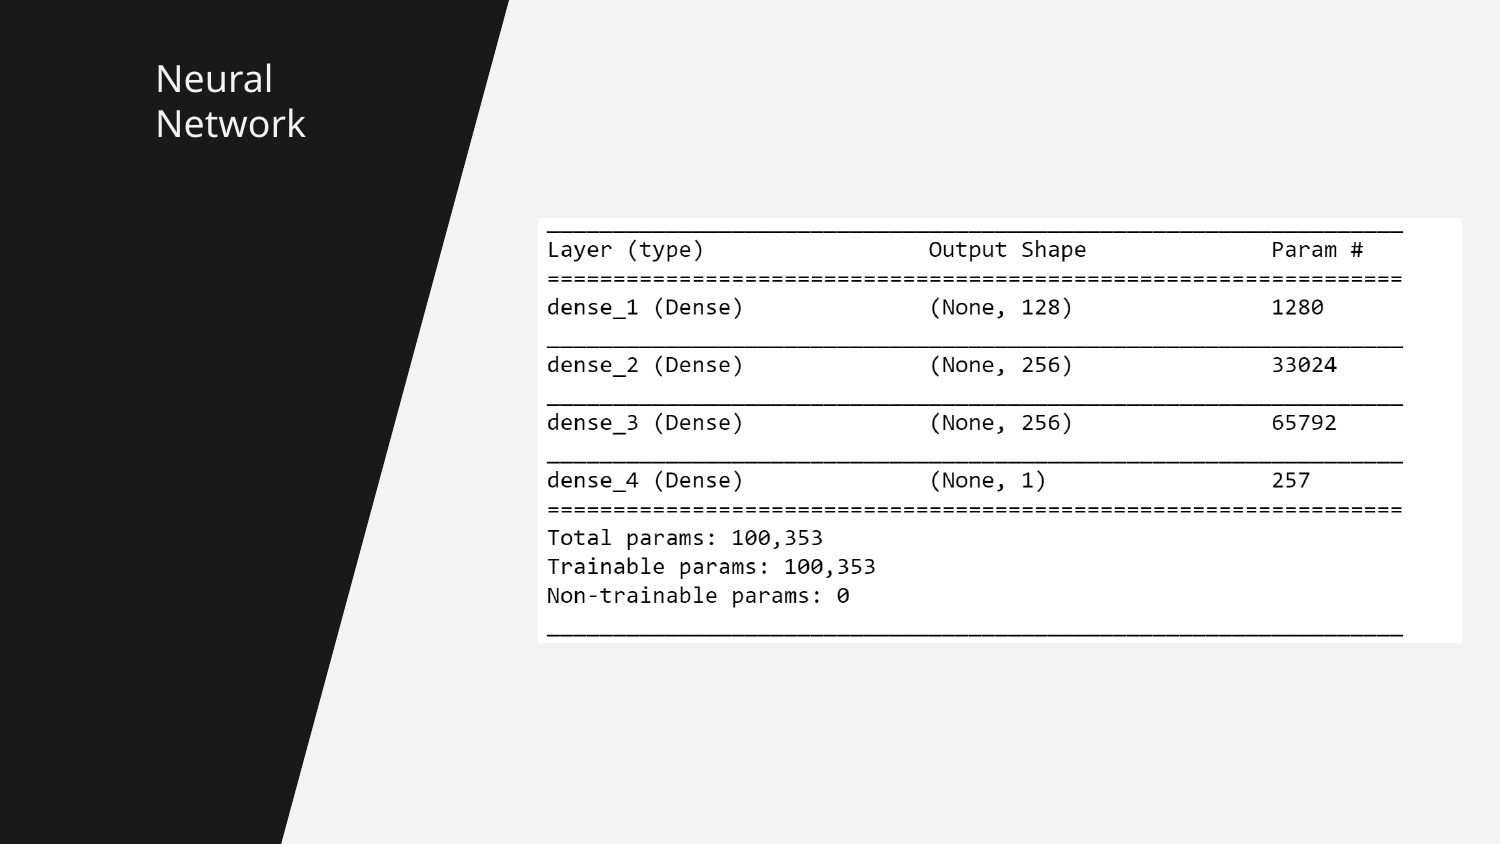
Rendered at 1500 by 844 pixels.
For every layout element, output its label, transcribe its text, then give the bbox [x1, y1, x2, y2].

picture [538, 218, 1463, 643]
title Neural Network [65, 39, 410, 219]
